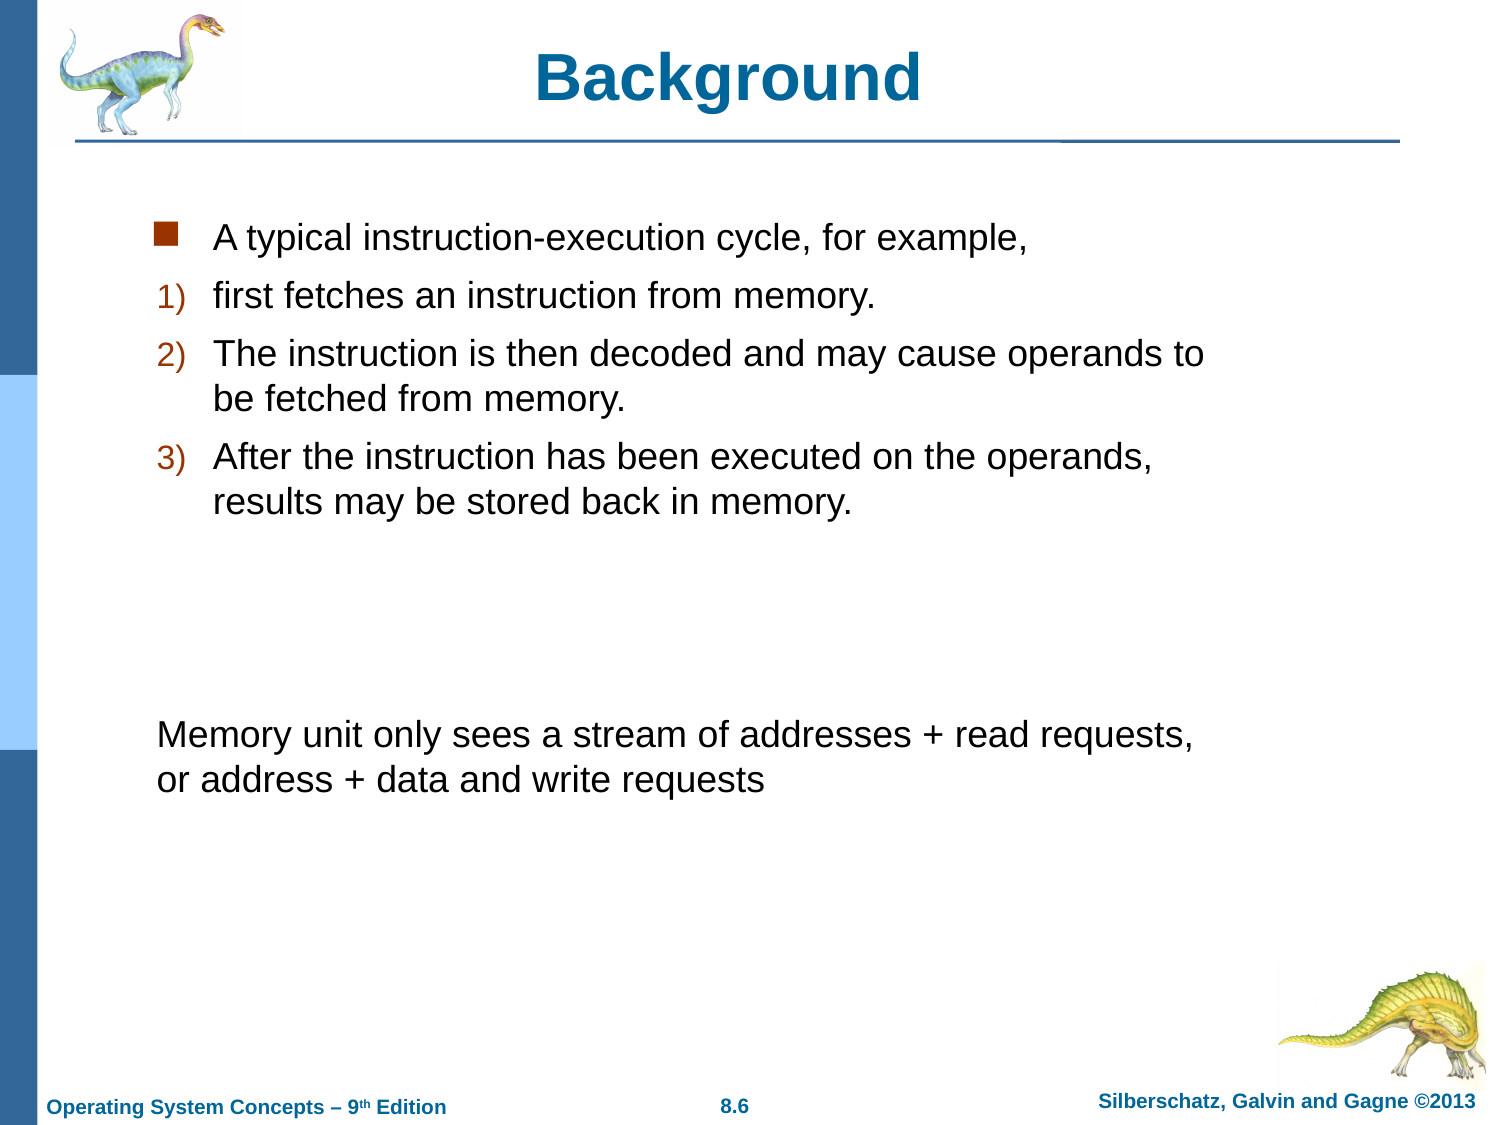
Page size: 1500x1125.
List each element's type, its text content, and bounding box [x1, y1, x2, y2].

title Background [173, 26, 1284, 122]
list A typical instruction-execution cycle, for example, first fetches an instruction from memory. The instruction is then decoded and may cause operands to be fetched from memory. After the instruction has been executed on the operands, results may be stored back in memory. Memory unit only sees a stream of addresses + read requests, or address + data and write requests [141, 205, 1221, 941]
picture [1275, 959, 1486, 1090]
picture [46, 0, 243, 149]
